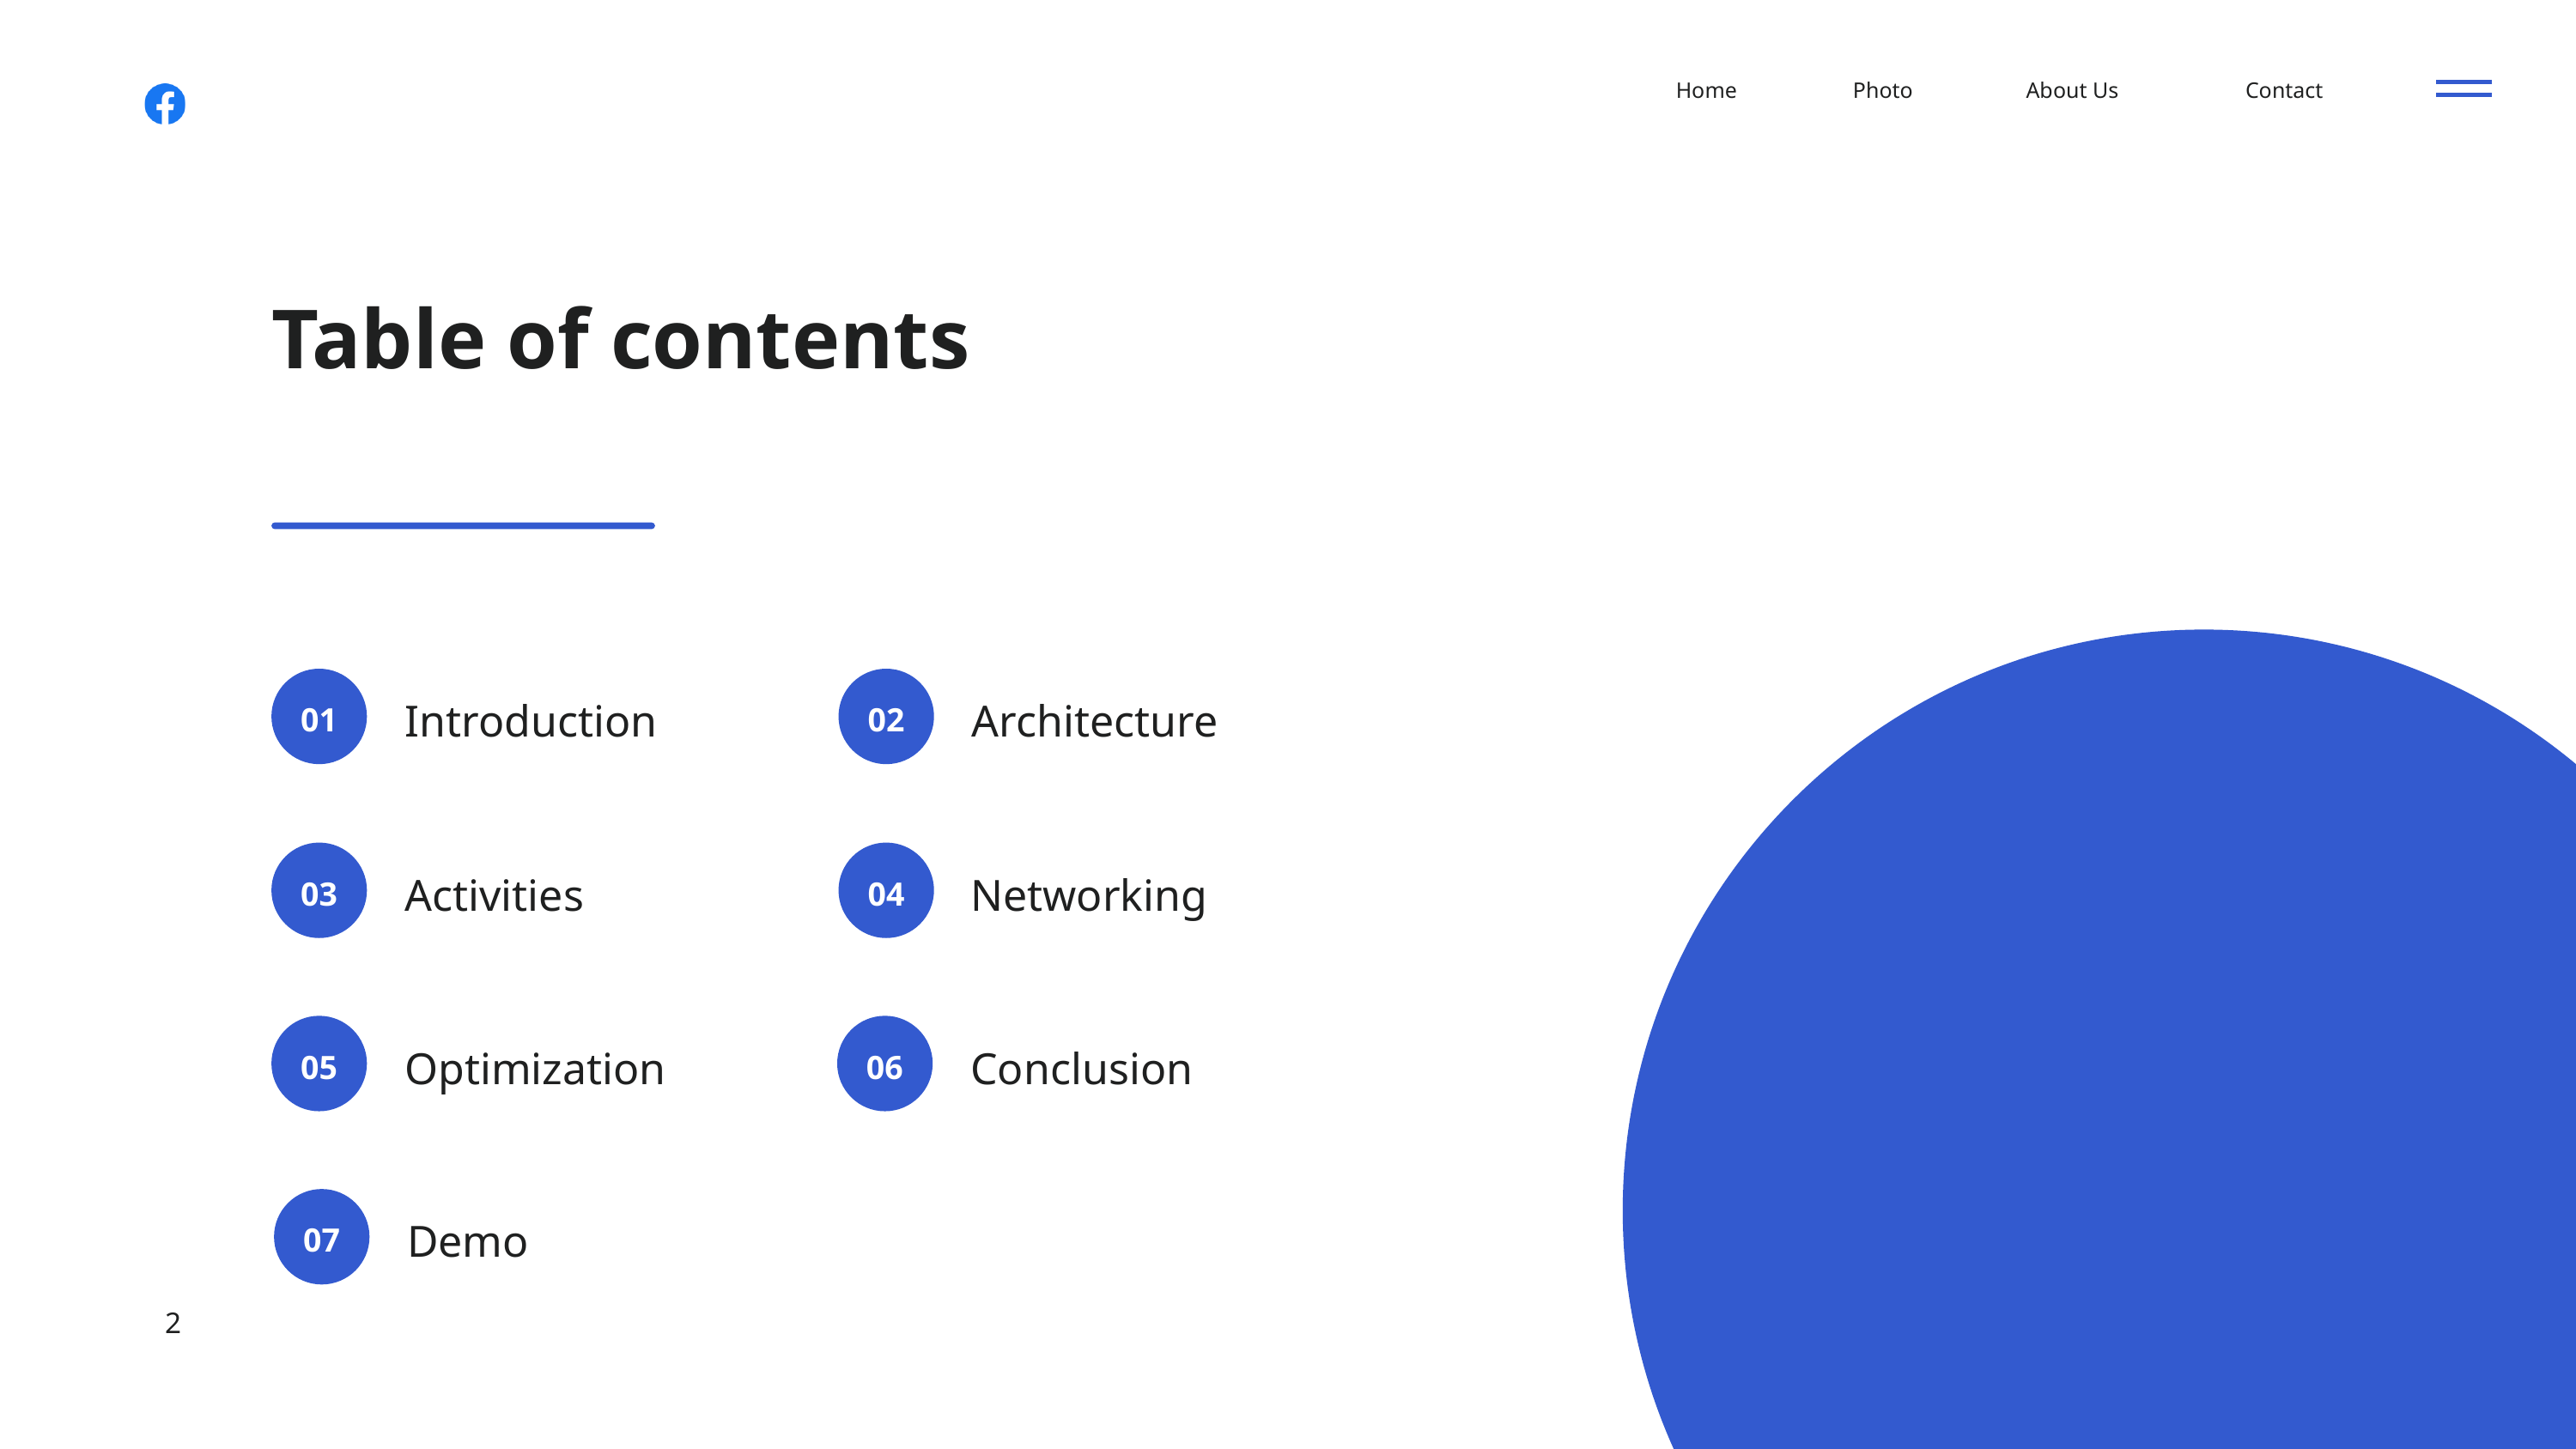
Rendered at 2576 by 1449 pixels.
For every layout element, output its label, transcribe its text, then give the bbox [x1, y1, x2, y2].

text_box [838, 842, 934, 938]
text_box [144, 83, 185, 124]
text_box Home [1675, 72, 1790, 103]
text_box Networking [970, 859, 1287, 920]
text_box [273, 1188, 370, 1285]
text_box Conclusion [970, 1033, 1287, 1094]
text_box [270, 668, 368, 765]
text_box Photo [1852, 72, 1957, 103]
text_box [838, 668, 934, 765]
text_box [270, 522, 656, 530]
text_box Contact [2245, 72, 2384, 103]
text_box Architecture [971, 685, 1288, 746]
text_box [2435, 79, 2493, 84]
text_box Optimization [404, 1033, 721, 1094]
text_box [270, 842, 368, 938]
text_box Introduction [404, 685, 721, 746]
text_box 2 [165, 1299, 383, 1340]
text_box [1622, 629, 2576, 1449]
text_box Demo [407, 1206, 724, 1267]
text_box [2435, 92, 2493, 97]
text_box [270, 1016, 368, 1112]
text_box Activities [404, 859, 721, 920]
text_box About Us [2026, 72, 2176, 103]
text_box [836, 1016, 933, 1112]
text_box Table of contents [271, 289, 974, 385]
